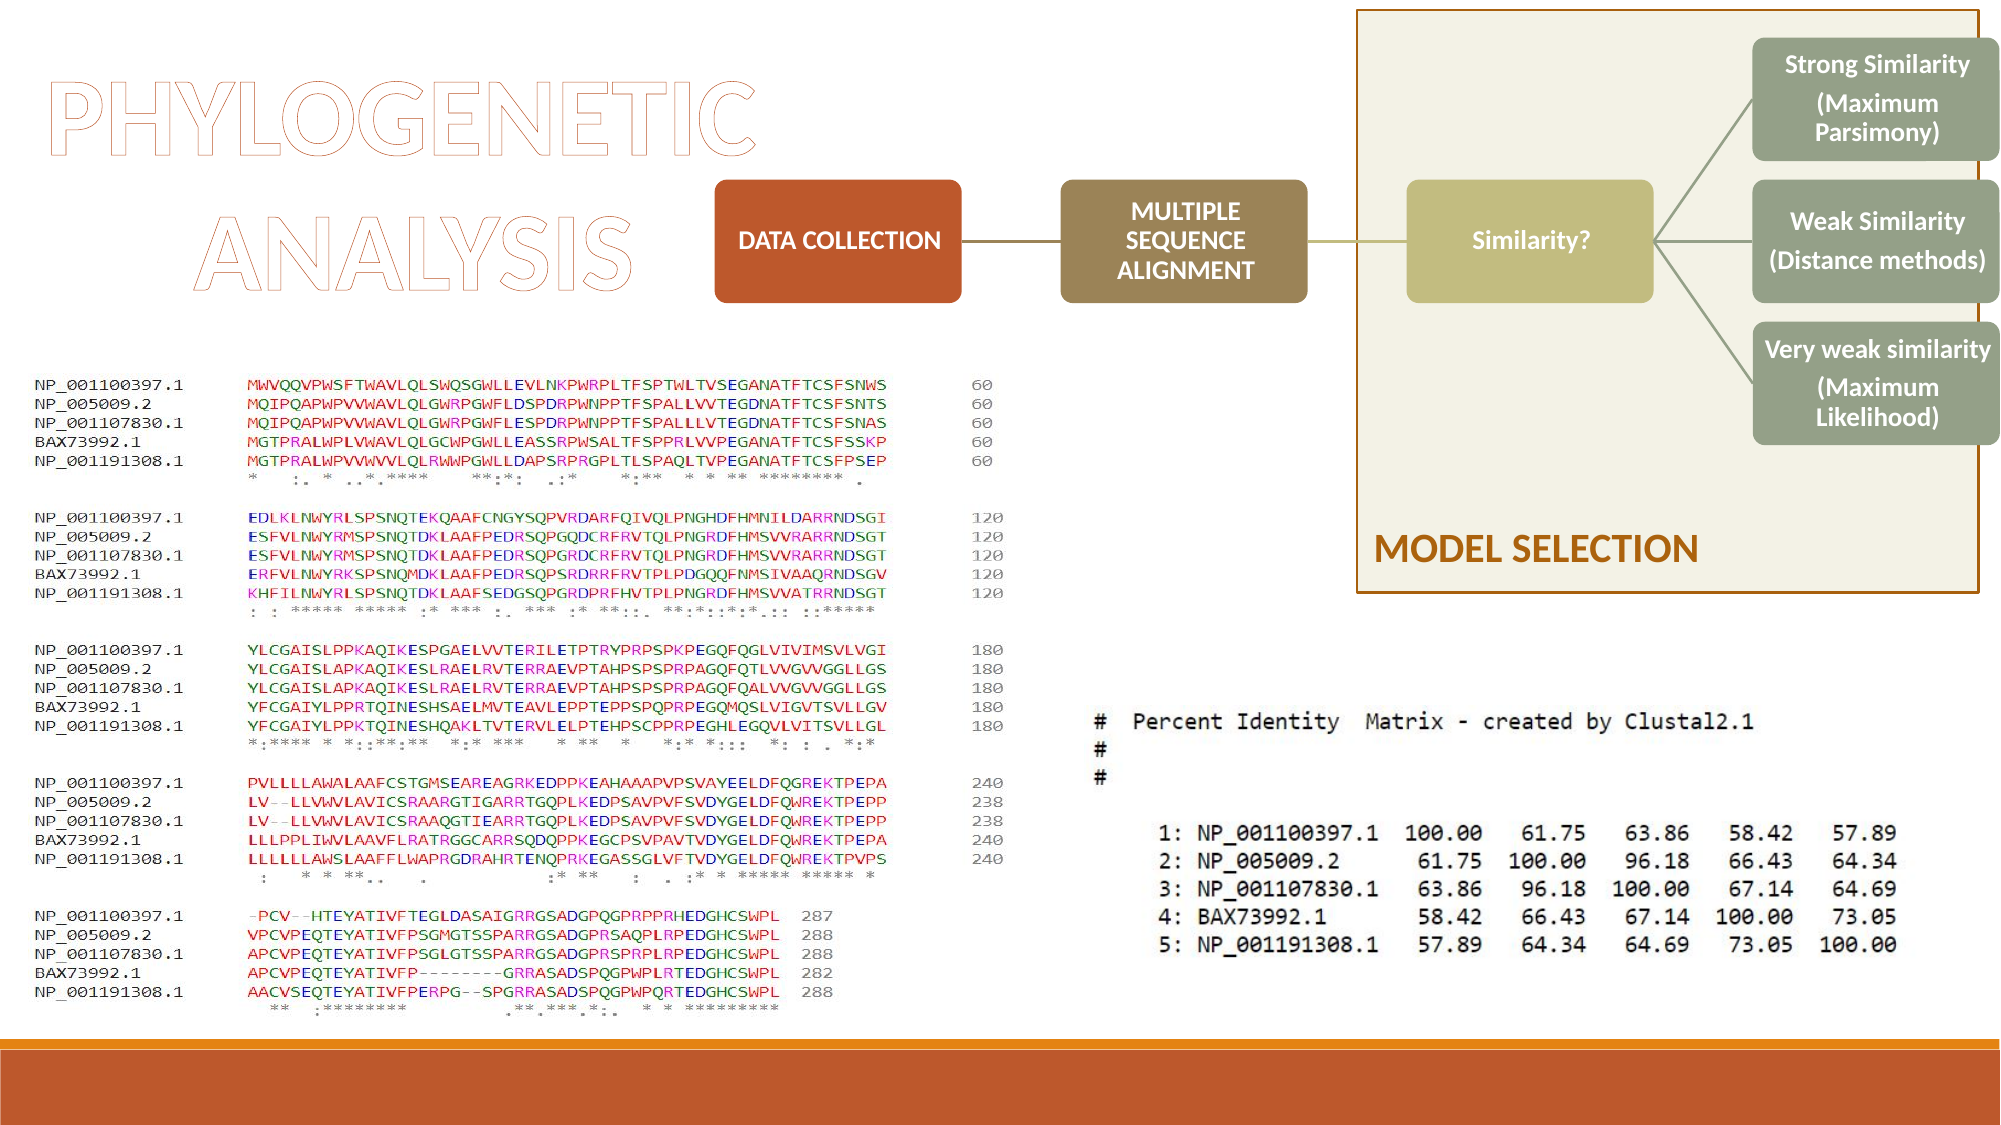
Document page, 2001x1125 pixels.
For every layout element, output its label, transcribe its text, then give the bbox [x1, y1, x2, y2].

text_box [1356, 506, 1980, 594]
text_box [713, 0, 2000, 500]
picture [1084, 705, 1990, 997]
picture [27, 373, 1031, 1020]
text_box MODEL SELECTION [1358, 512, 1715, 578]
text_box PHYLOGENETIC ANALYSIS [28, 35, 710, 321]
